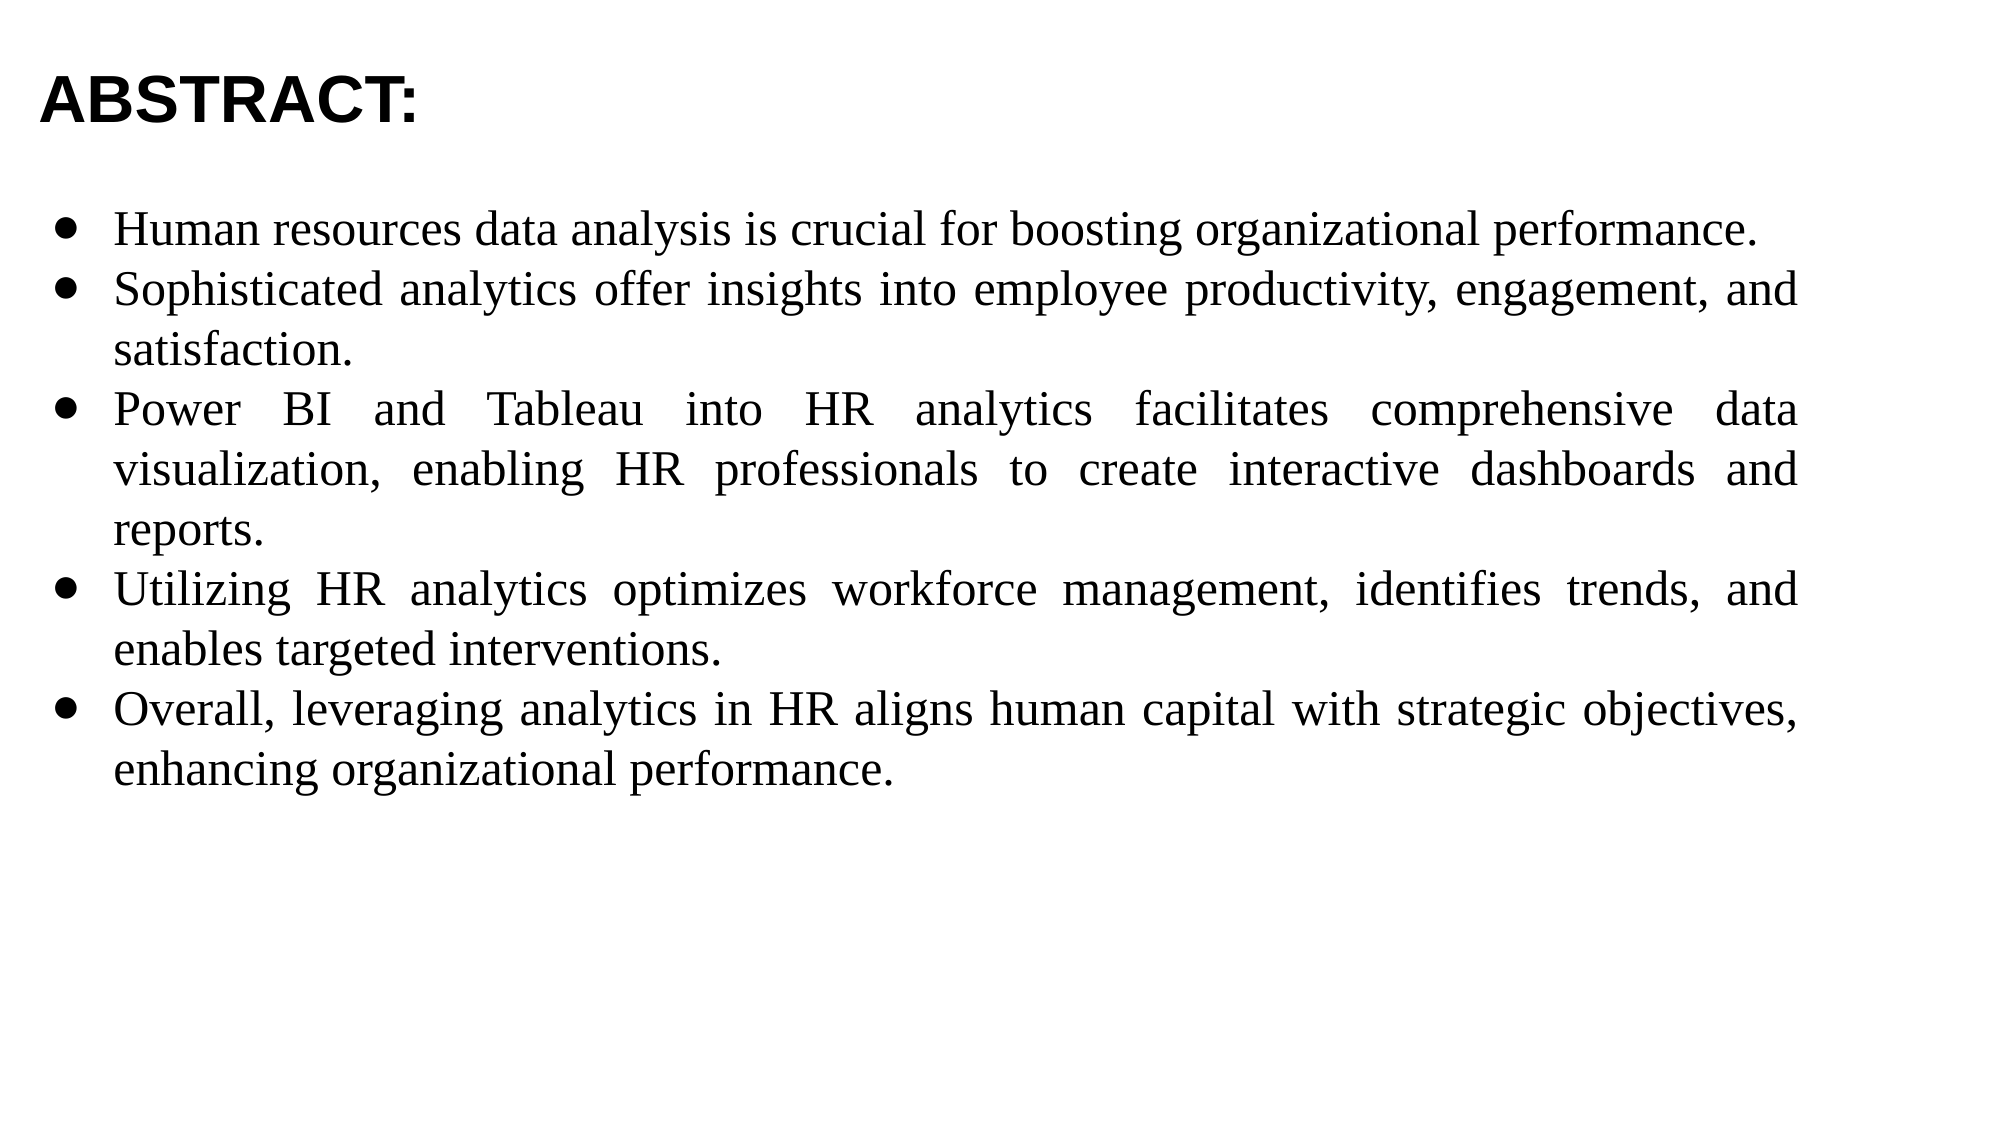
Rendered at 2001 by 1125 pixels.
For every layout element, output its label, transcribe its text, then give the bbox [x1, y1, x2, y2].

text_box ABSTRACT: Human resources data analysis is crucial for boosting organizational performance. Sophisticated analytics offer insights into employee productivity, engagement, and satisfaction. Power BI and Tableau into HR analytics facilitates comprehensive data visualization, enabling HR professionals to create interactive dashboards and reports. Utilizing HR analytics optimizes workforce management, identifies trends, and enables targeted interventions. Overall, leveraging analytics in HR aligns human capital with strategic objectives, enhancing organizational performance. [23, 40, 1815, 931]
